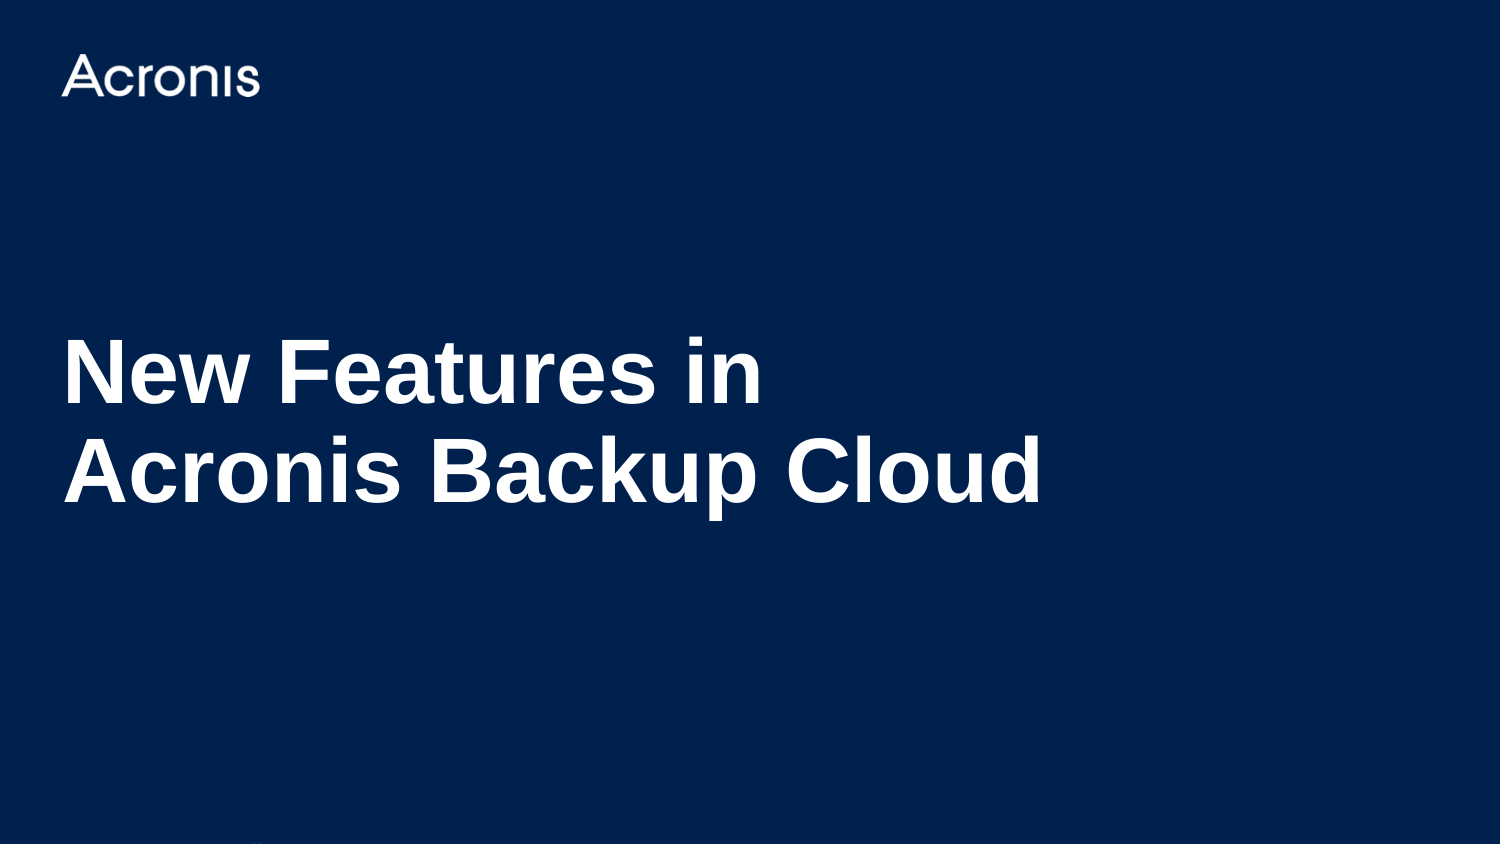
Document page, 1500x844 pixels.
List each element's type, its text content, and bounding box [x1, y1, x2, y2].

title New Features in Acronis Backup Cloud [62, 321, 1100, 522]
picture [61, 54, 260, 97]
